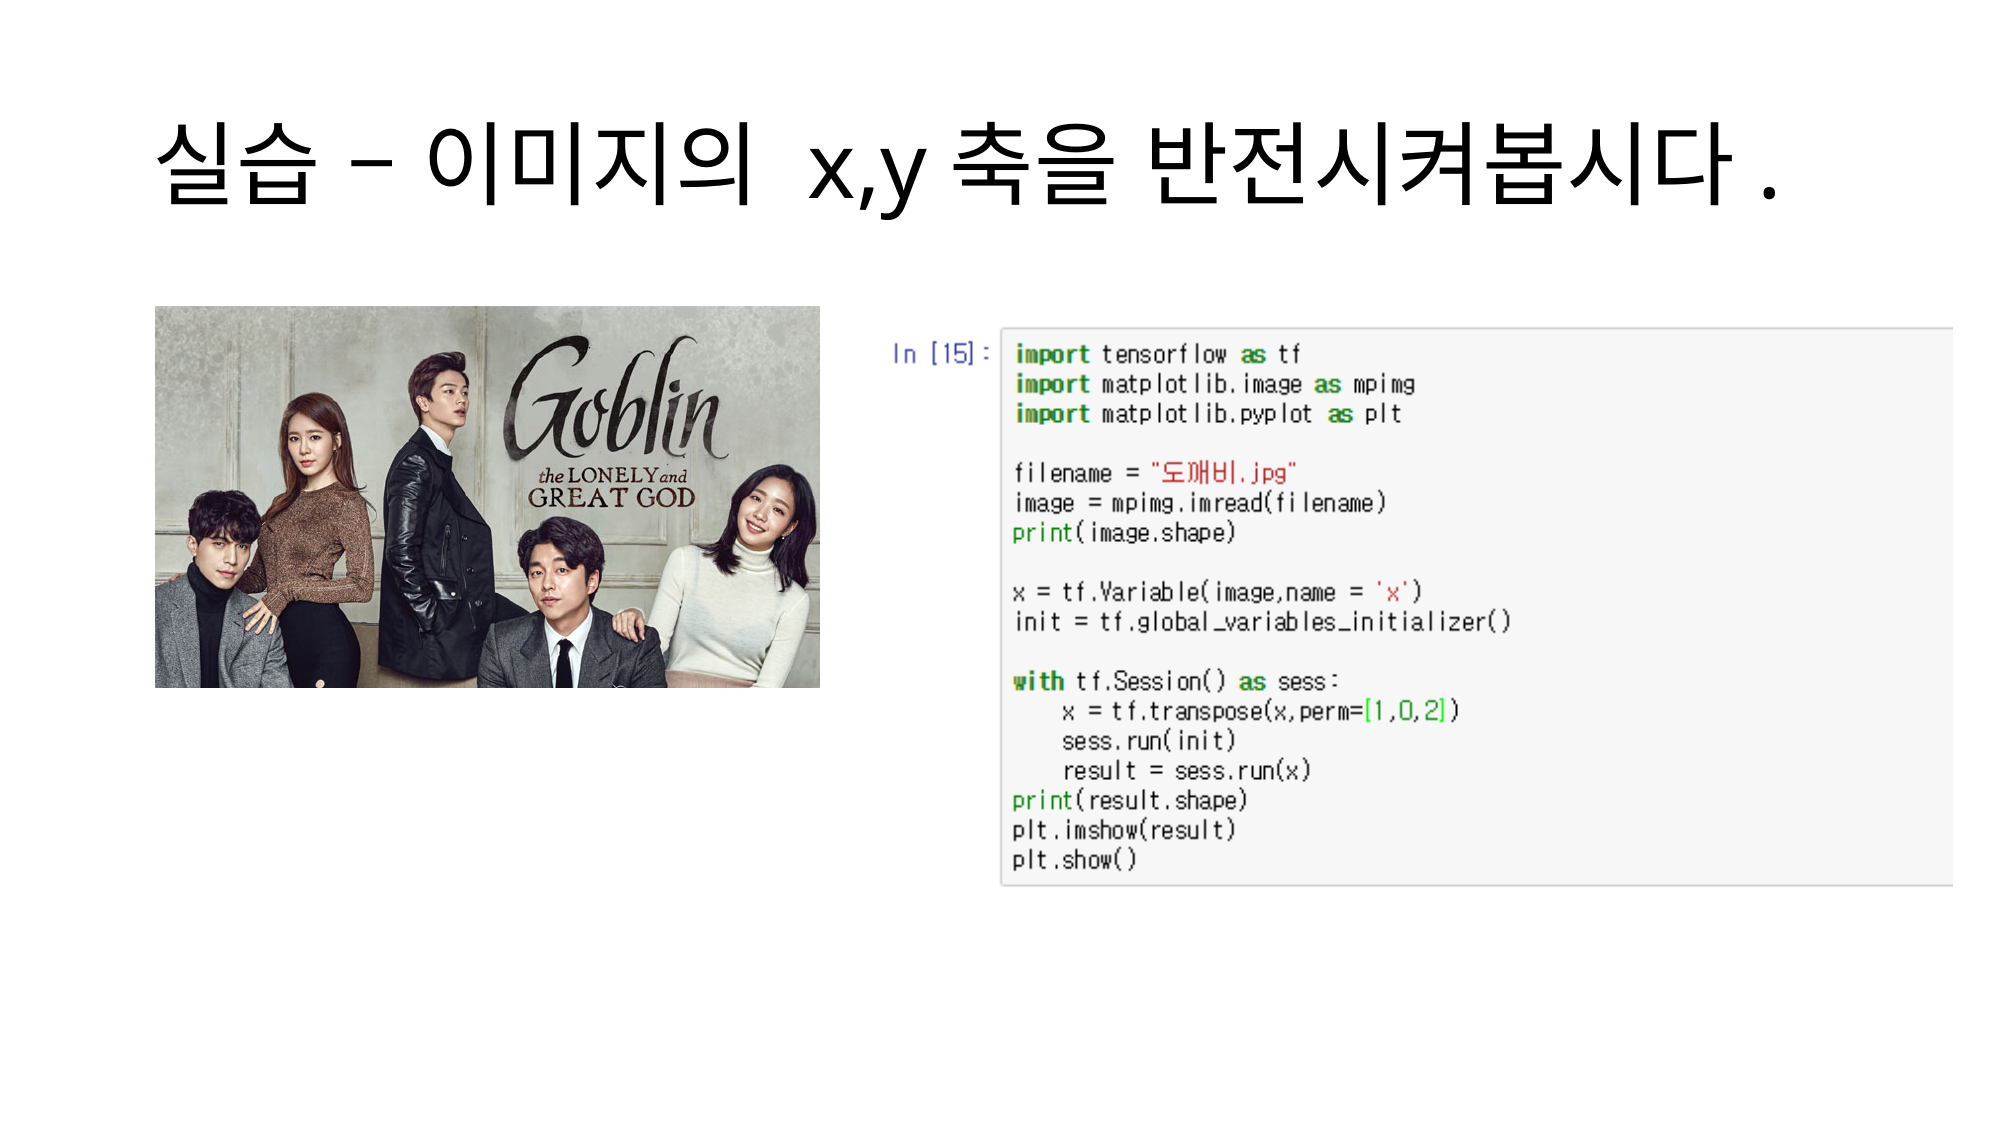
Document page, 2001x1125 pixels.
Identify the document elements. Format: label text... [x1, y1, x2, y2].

picture [155, 306, 820, 688]
title 실습 – 이미지의 x,y축을 반전시켜봅시다. [137, 59, 1863, 278]
picture [860, 306, 1953, 897]
